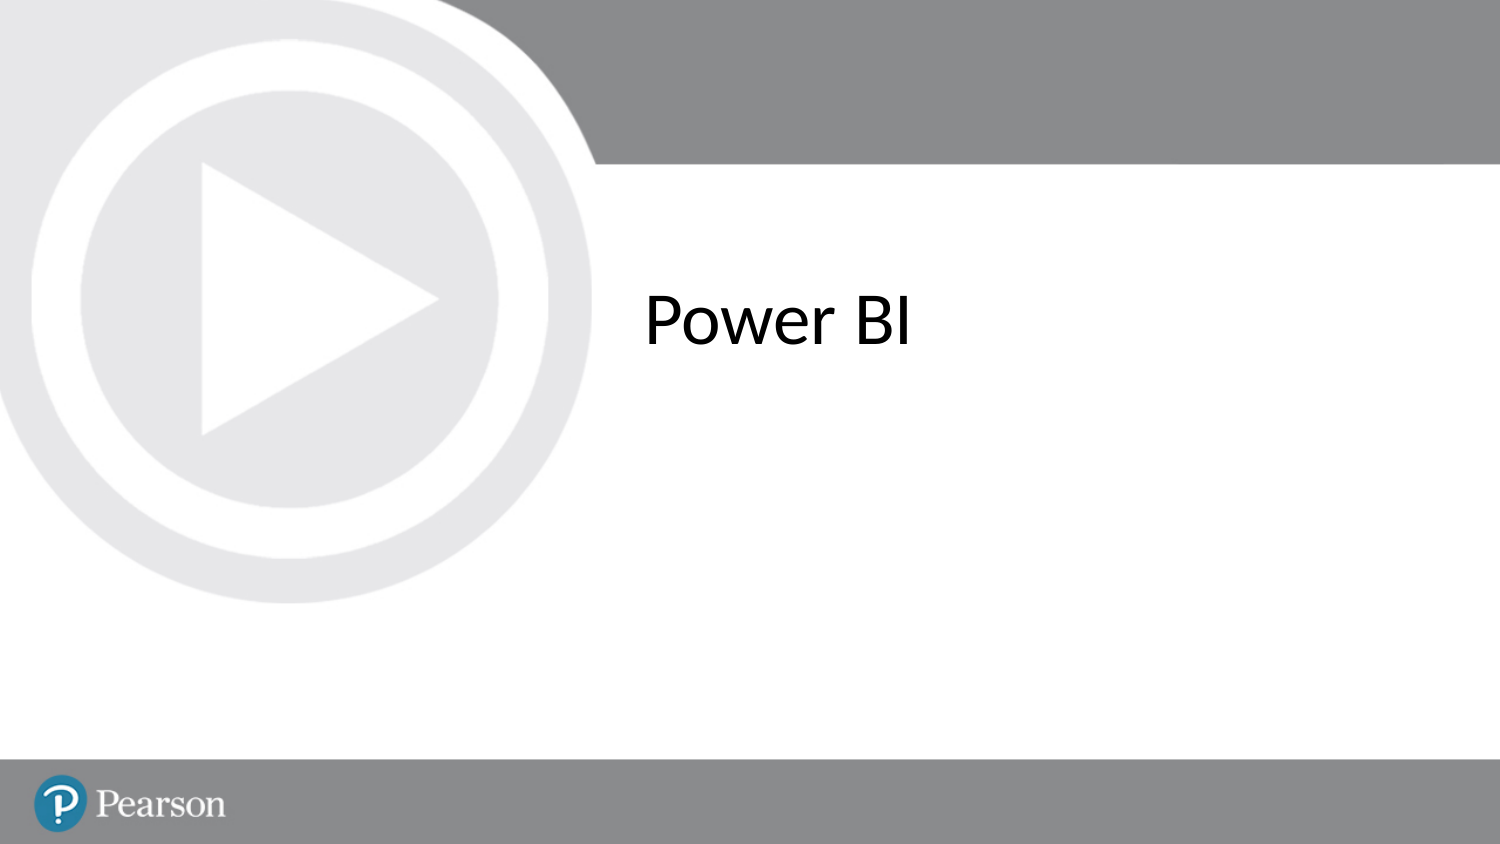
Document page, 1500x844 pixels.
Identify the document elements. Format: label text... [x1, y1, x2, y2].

picture [0, 0, 1500, 844]
title Power BI [629, 262, 1446, 443]
